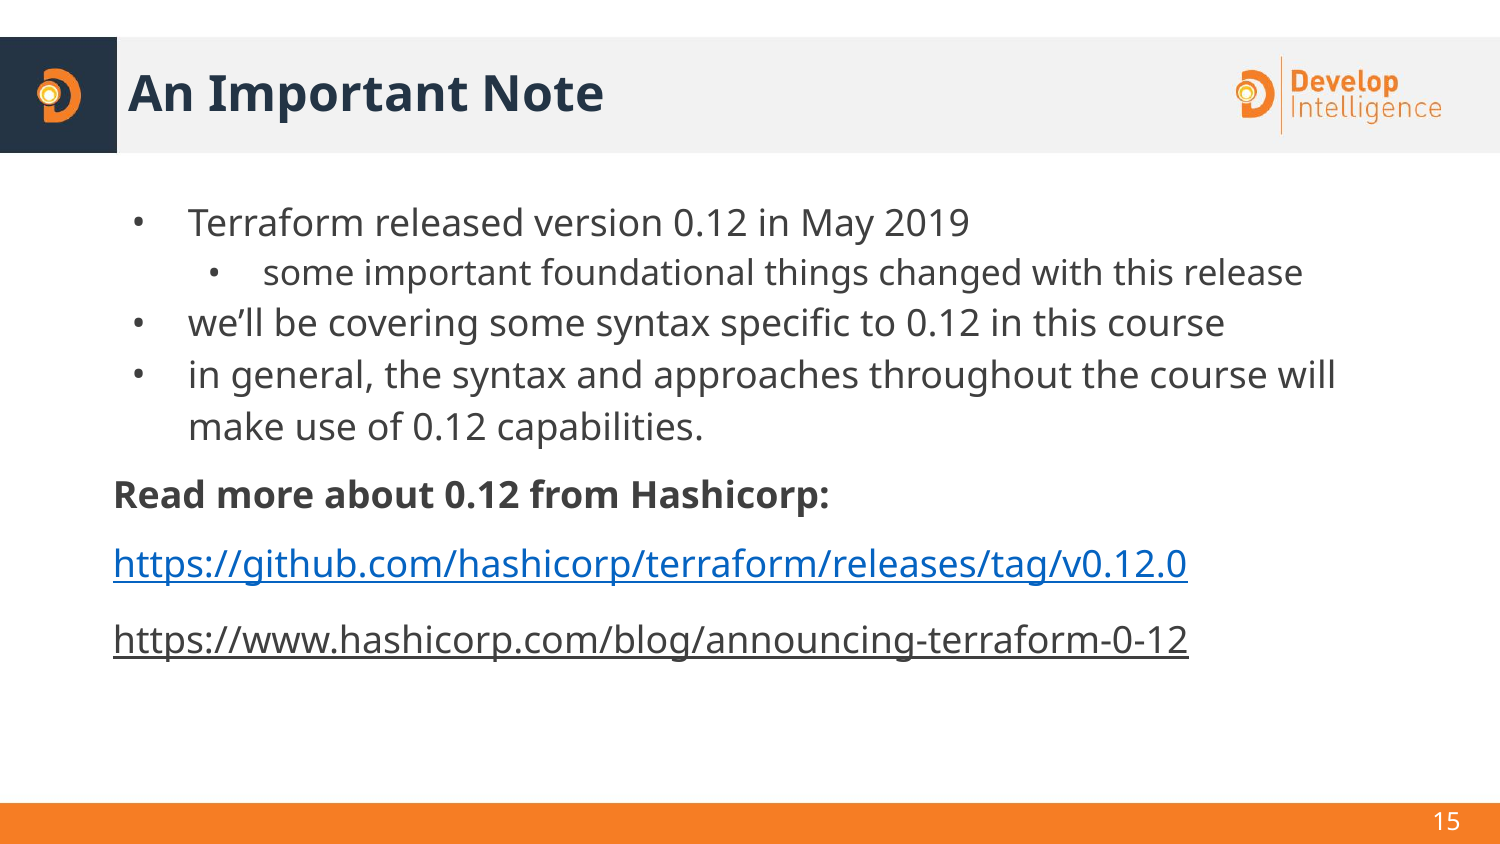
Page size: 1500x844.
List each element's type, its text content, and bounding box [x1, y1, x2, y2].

slide_number ‹#› [1395, 804, 1498, 841]
list Terraform released version 0.12 in May 2019 some important foundational things changed with this release we’ll be covering some syntax specific to 0.12 in this course in general, the syntax and approaches throughout the course will make use of 0.12 capabilities. Read more about 0.12 from Hashicorp: https://github.com/hashicorp/terraform/releases/tag/v0.12.0 https://www.hashicorp.com/blog/announcing-terraform-0-12 [101, 186, 1396, 762]
picture [0, 0, 1500, 844]
title An Important Note [117, 39, 1499, 152]
